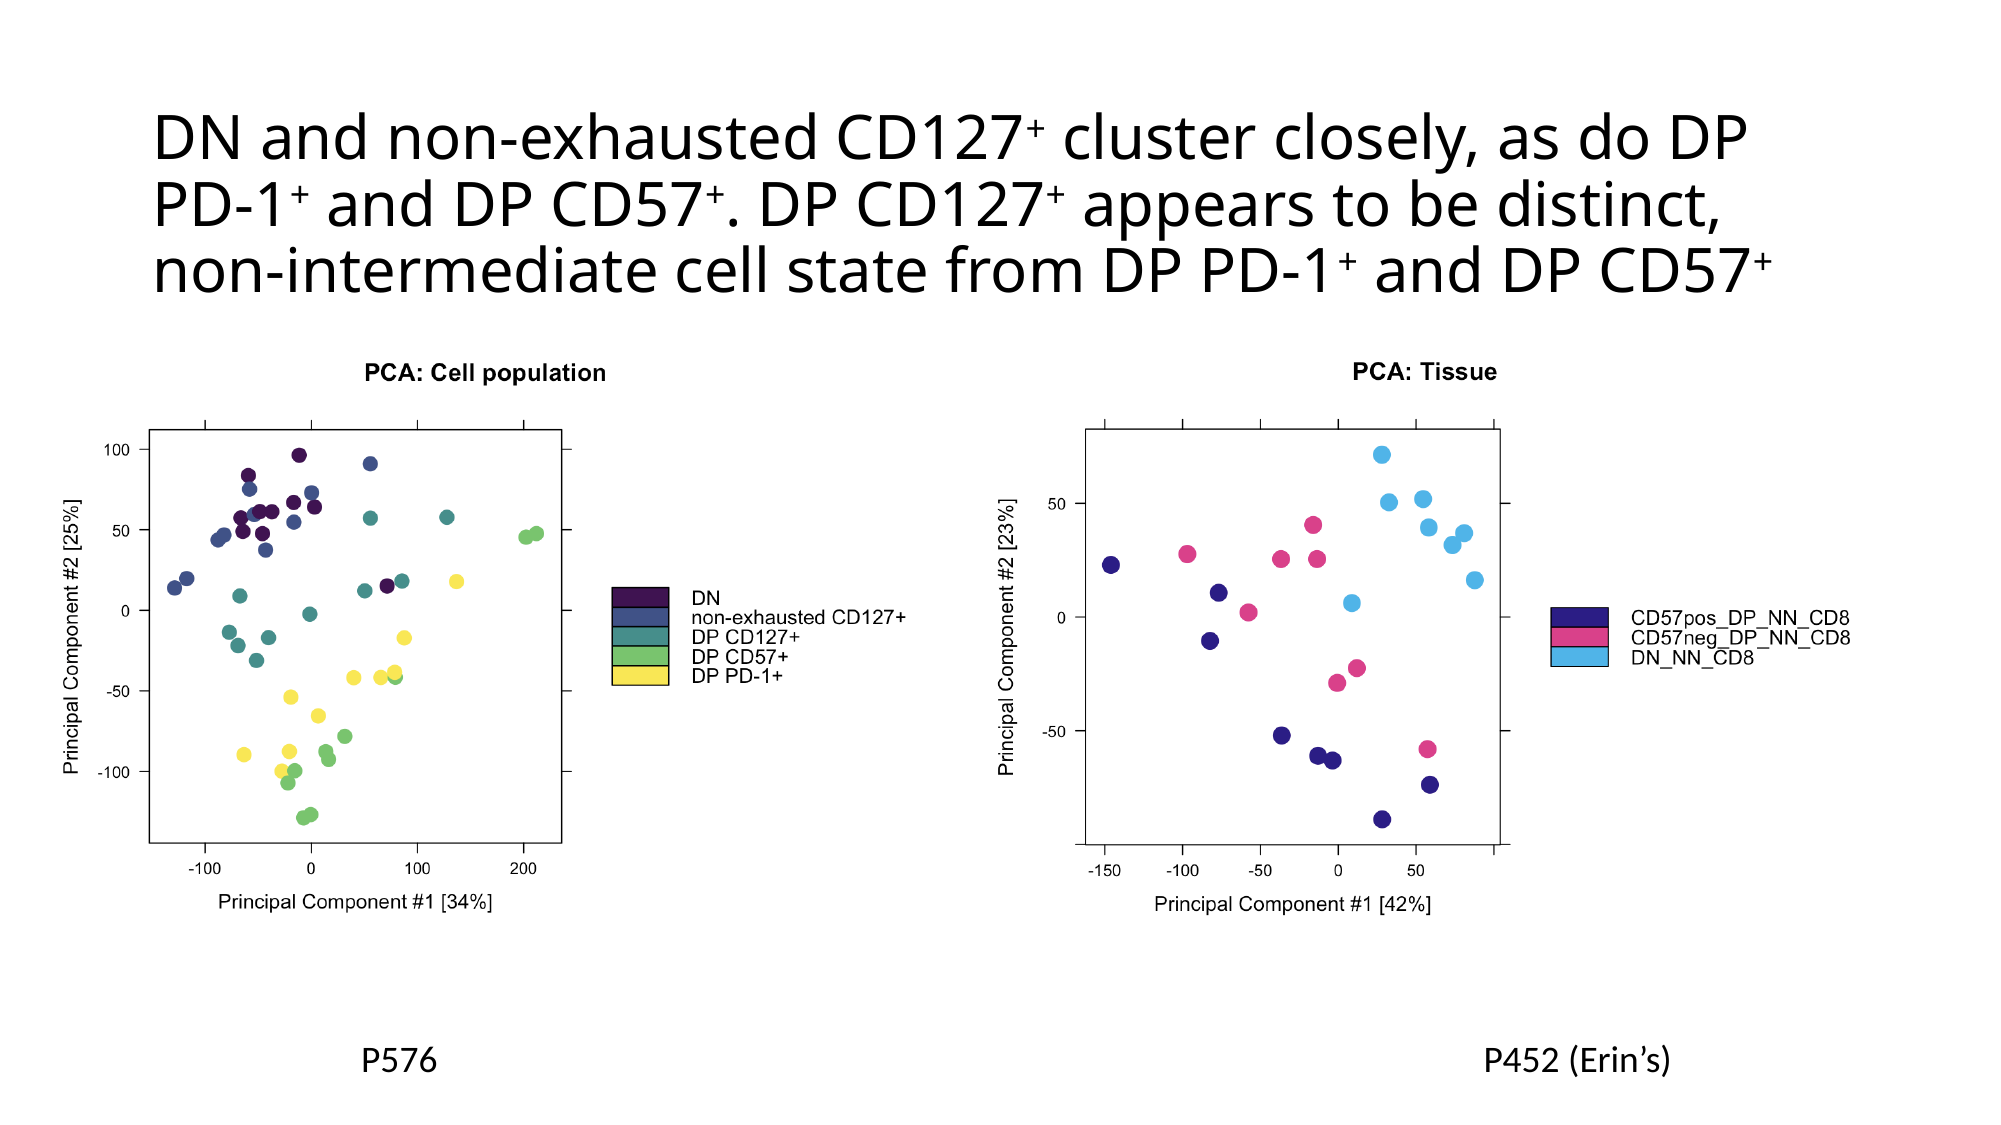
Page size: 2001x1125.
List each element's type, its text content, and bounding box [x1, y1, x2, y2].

picture [44, 355, 938, 935]
picture [976, 355, 1882, 935]
text_box P576 [346, 1027, 453, 1088]
text_box P452 (Erin’s) [1468, 1027, 1687, 1088]
title DN and non-exhausted CD127+ cluster closely, as do DP PD-1+ and DP CD57+. DP CD127+ appears to be distinct, non-intermediate cell state from DP PD-1+ and DP CD57+ [137, 97, 1866, 315]
